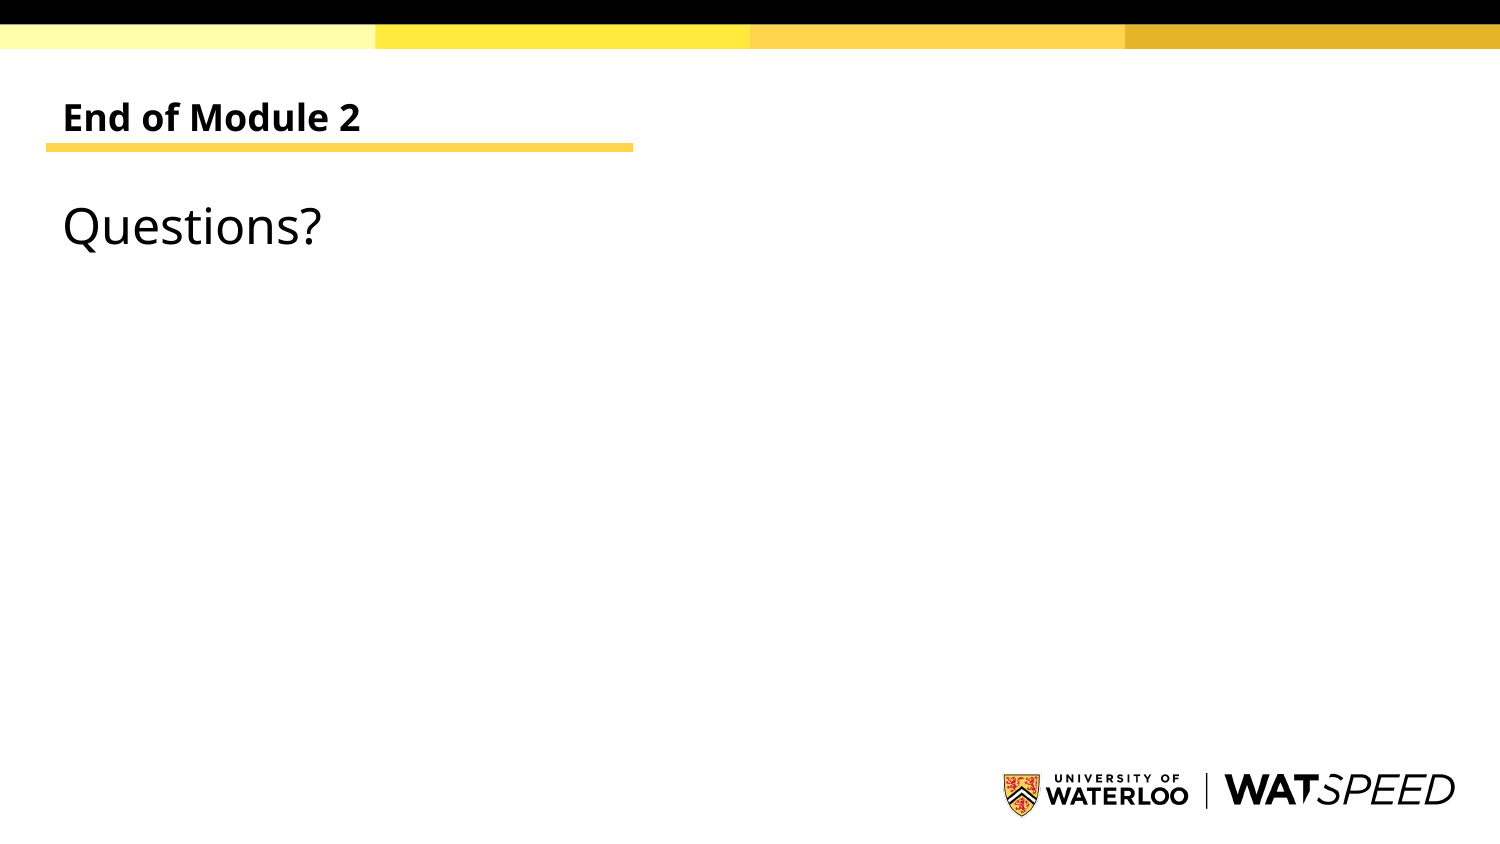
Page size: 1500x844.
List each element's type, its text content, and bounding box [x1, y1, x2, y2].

title End of Module 2 [51, 72, 1449, 167]
picture [976, 738, 1484, 844]
list Questions? [51, 189, 1449, 750]
